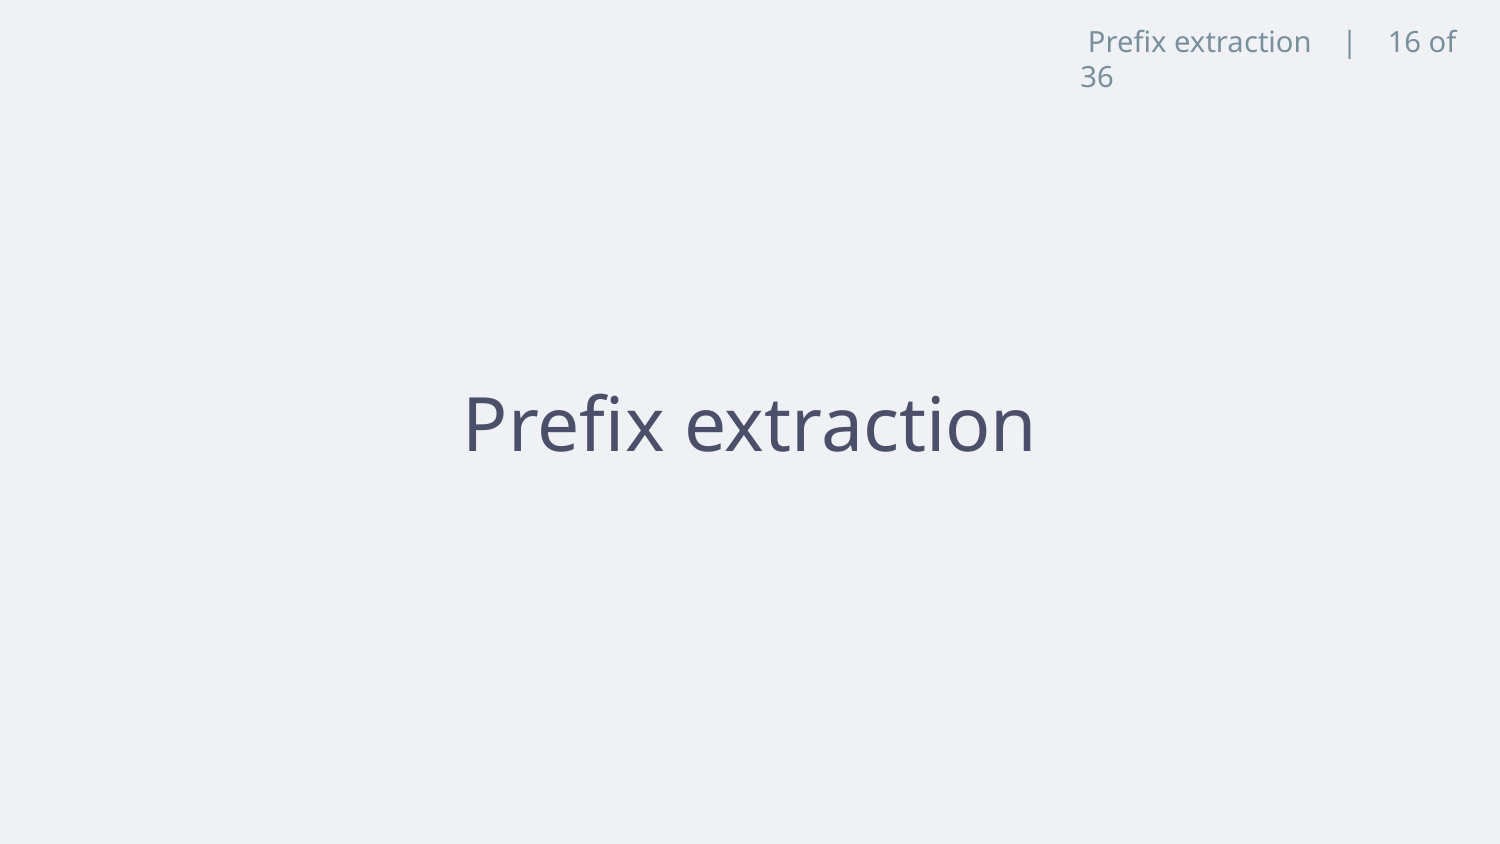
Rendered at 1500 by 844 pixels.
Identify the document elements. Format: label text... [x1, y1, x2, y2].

text_box Prefix extraction | 16 of 36 [1065, 15, 1496, 101]
title Prefix extraction [51, 352, 1449, 491]
